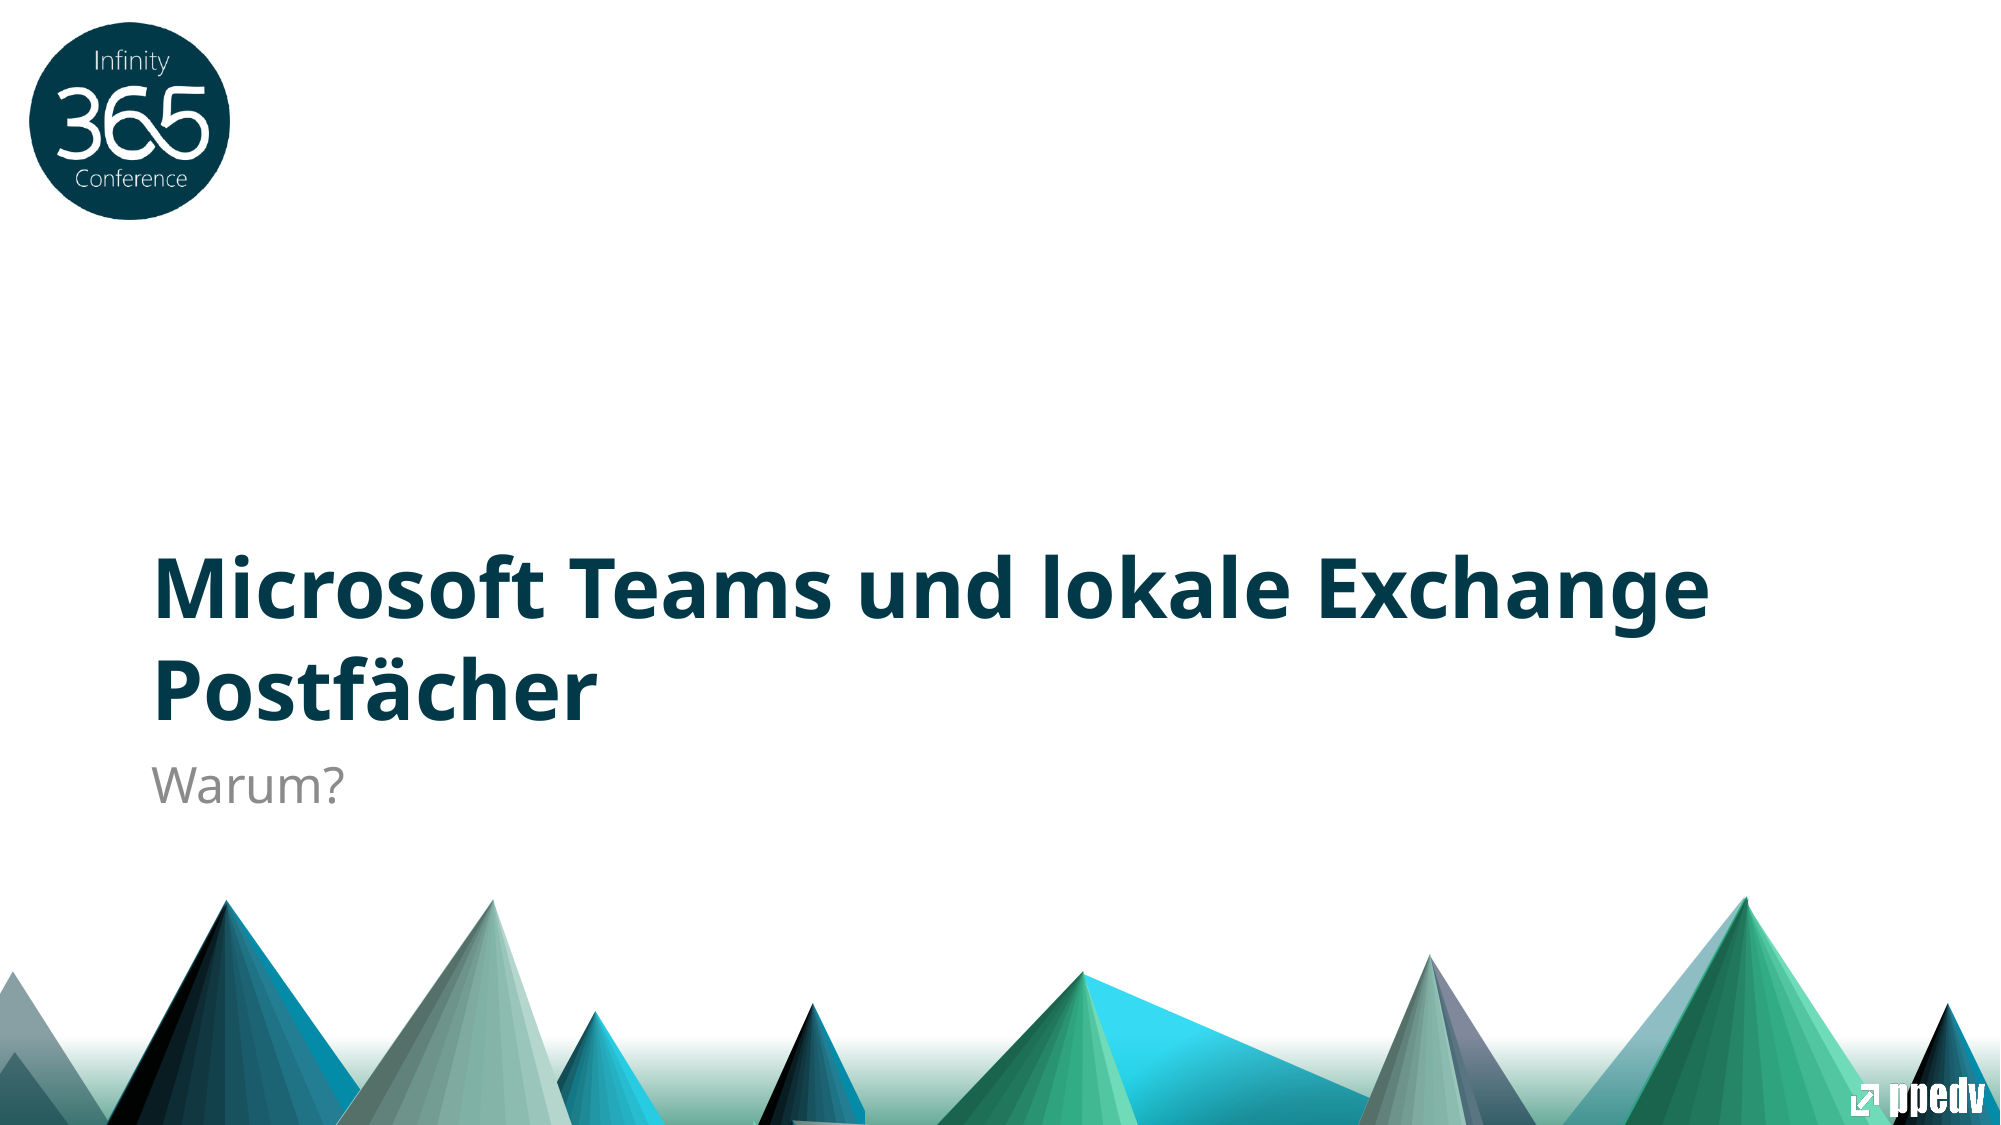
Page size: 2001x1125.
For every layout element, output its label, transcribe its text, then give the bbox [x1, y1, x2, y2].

title Microsoft Teams und lokale Exchange Postfächer [136, 280, 1862, 749]
picture [29, 22, 120, 112]
picture [29, 131, 113, 220]
picture [0, 896, 2000, 1125]
picture [140, 22, 230, 105]
picture [58, 88, 100, 159]
picture [146, 137, 230, 220]
picture [105, 86, 208, 160]
list Warum? [136, 752, 1862, 999]
